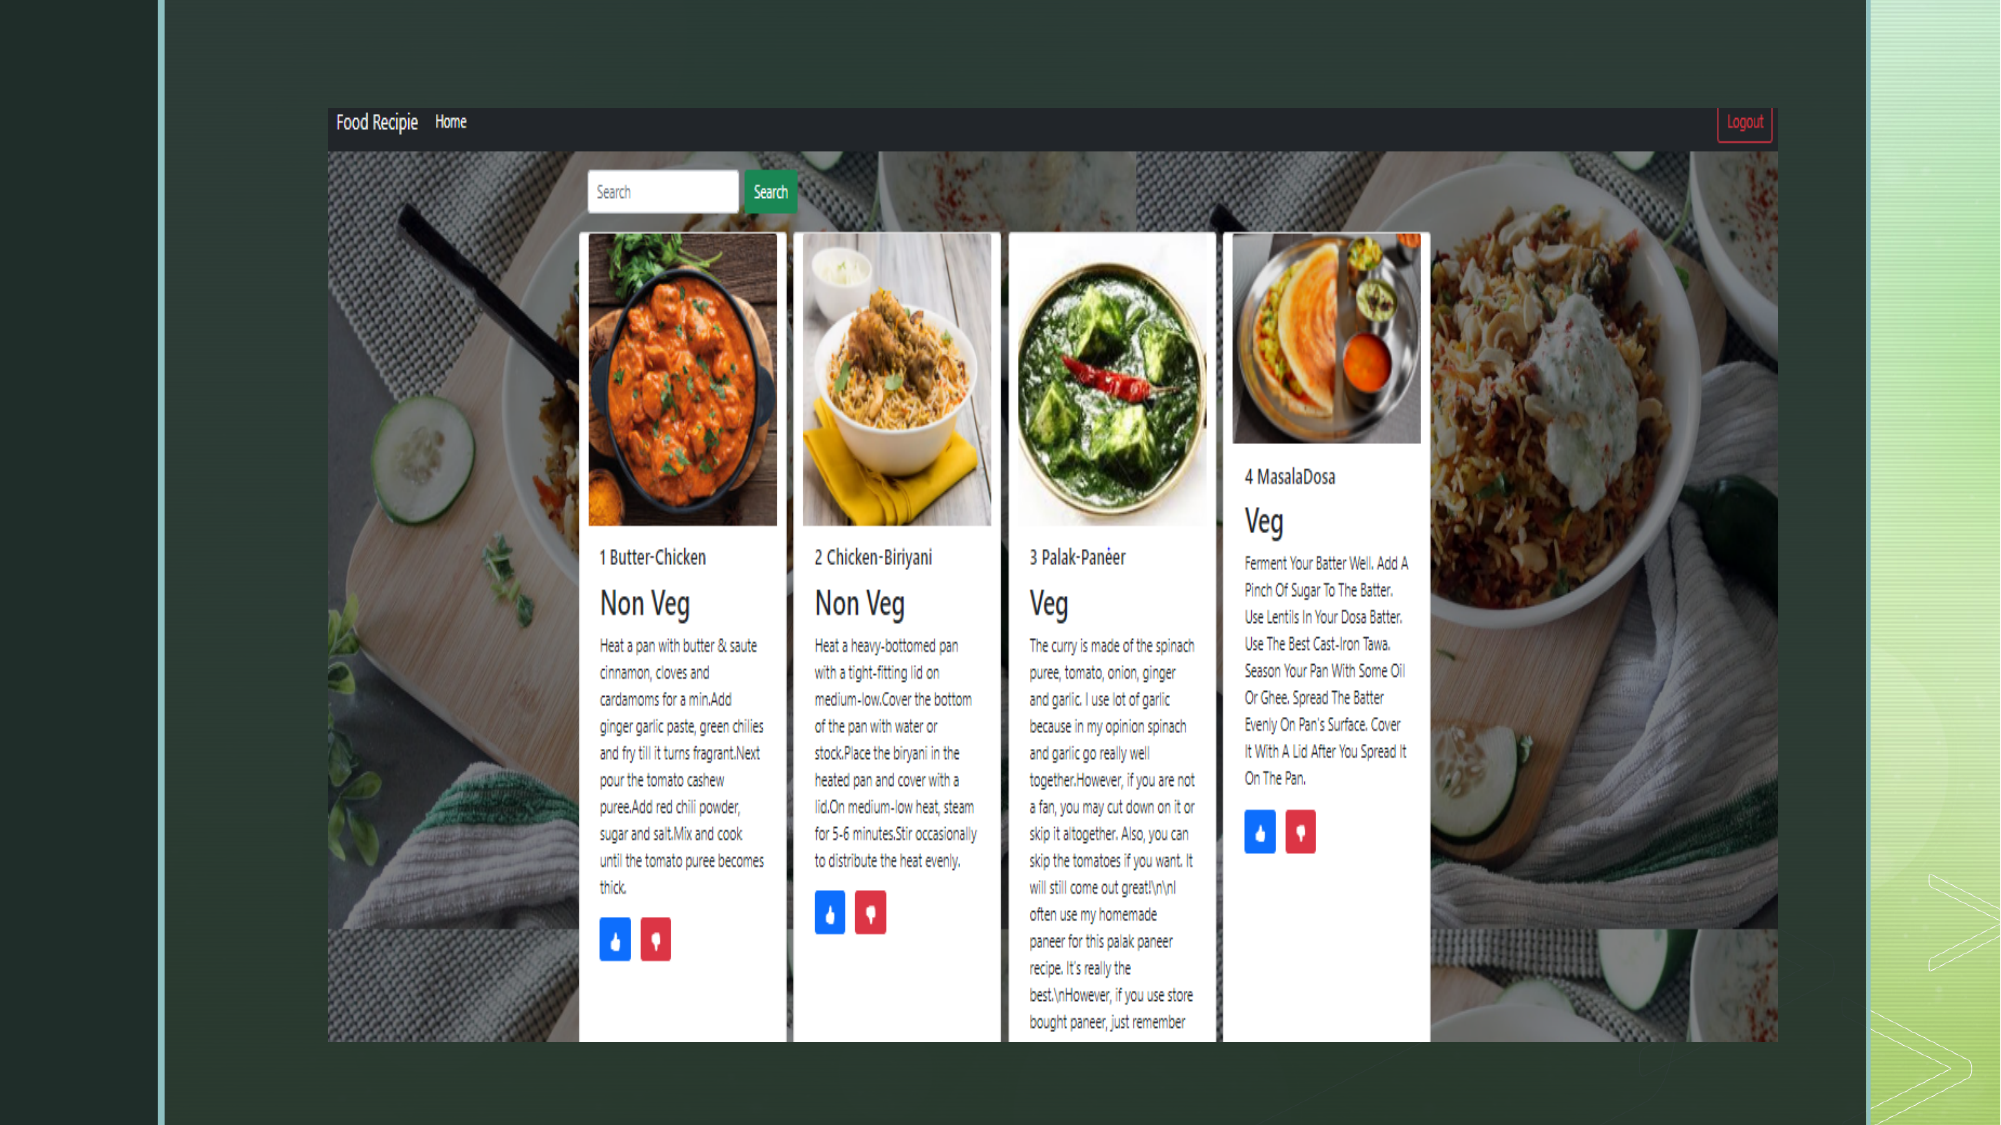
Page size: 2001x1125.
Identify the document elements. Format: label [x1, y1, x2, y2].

picture [328, 108, 1778, 1042]
picture [1871, 0, 2001, 1125]
